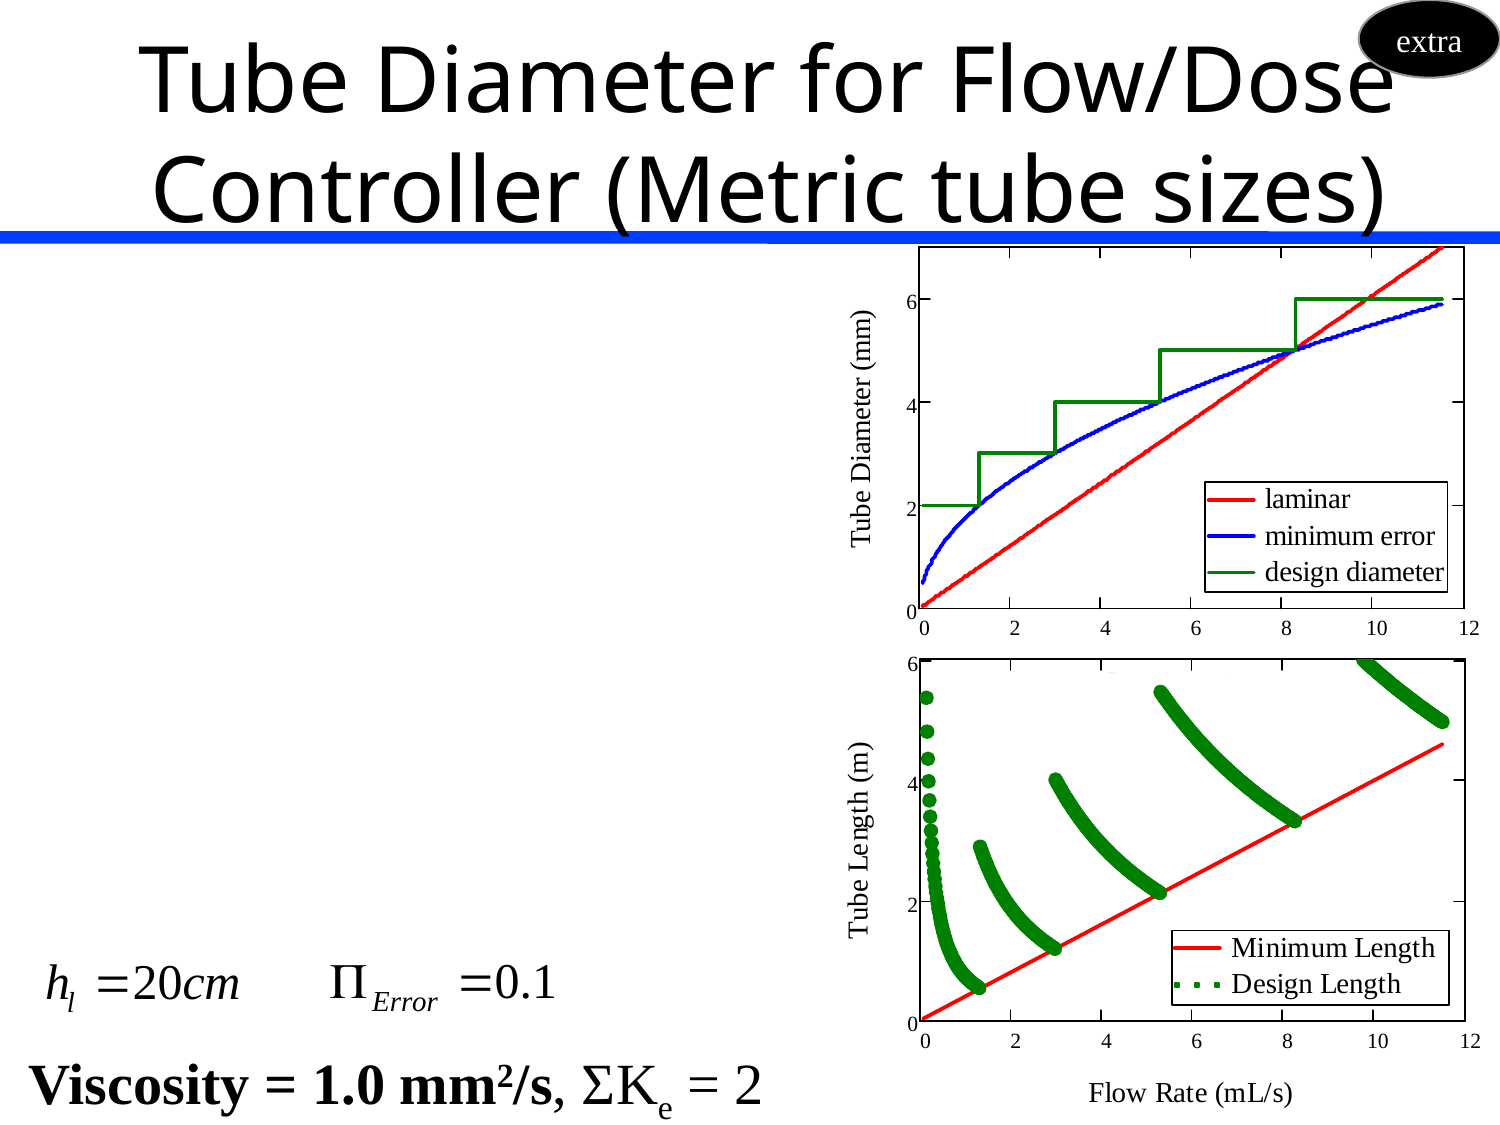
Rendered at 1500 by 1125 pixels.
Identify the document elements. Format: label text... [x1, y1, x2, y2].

text_box Viscosity = 1.0 mm2/s, ΣKe = 2 [13, 1039, 779, 1125]
title Tube Diameter for Flow/Dose Controller (Metric tube sizes) [75, 37, 1463, 225]
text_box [326, 954, 557, 1018]
text_box extra [1358, 0, 1500, 78]
picture [824, 211, 1500, 1125]
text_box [41, 955, 245, 1019]
